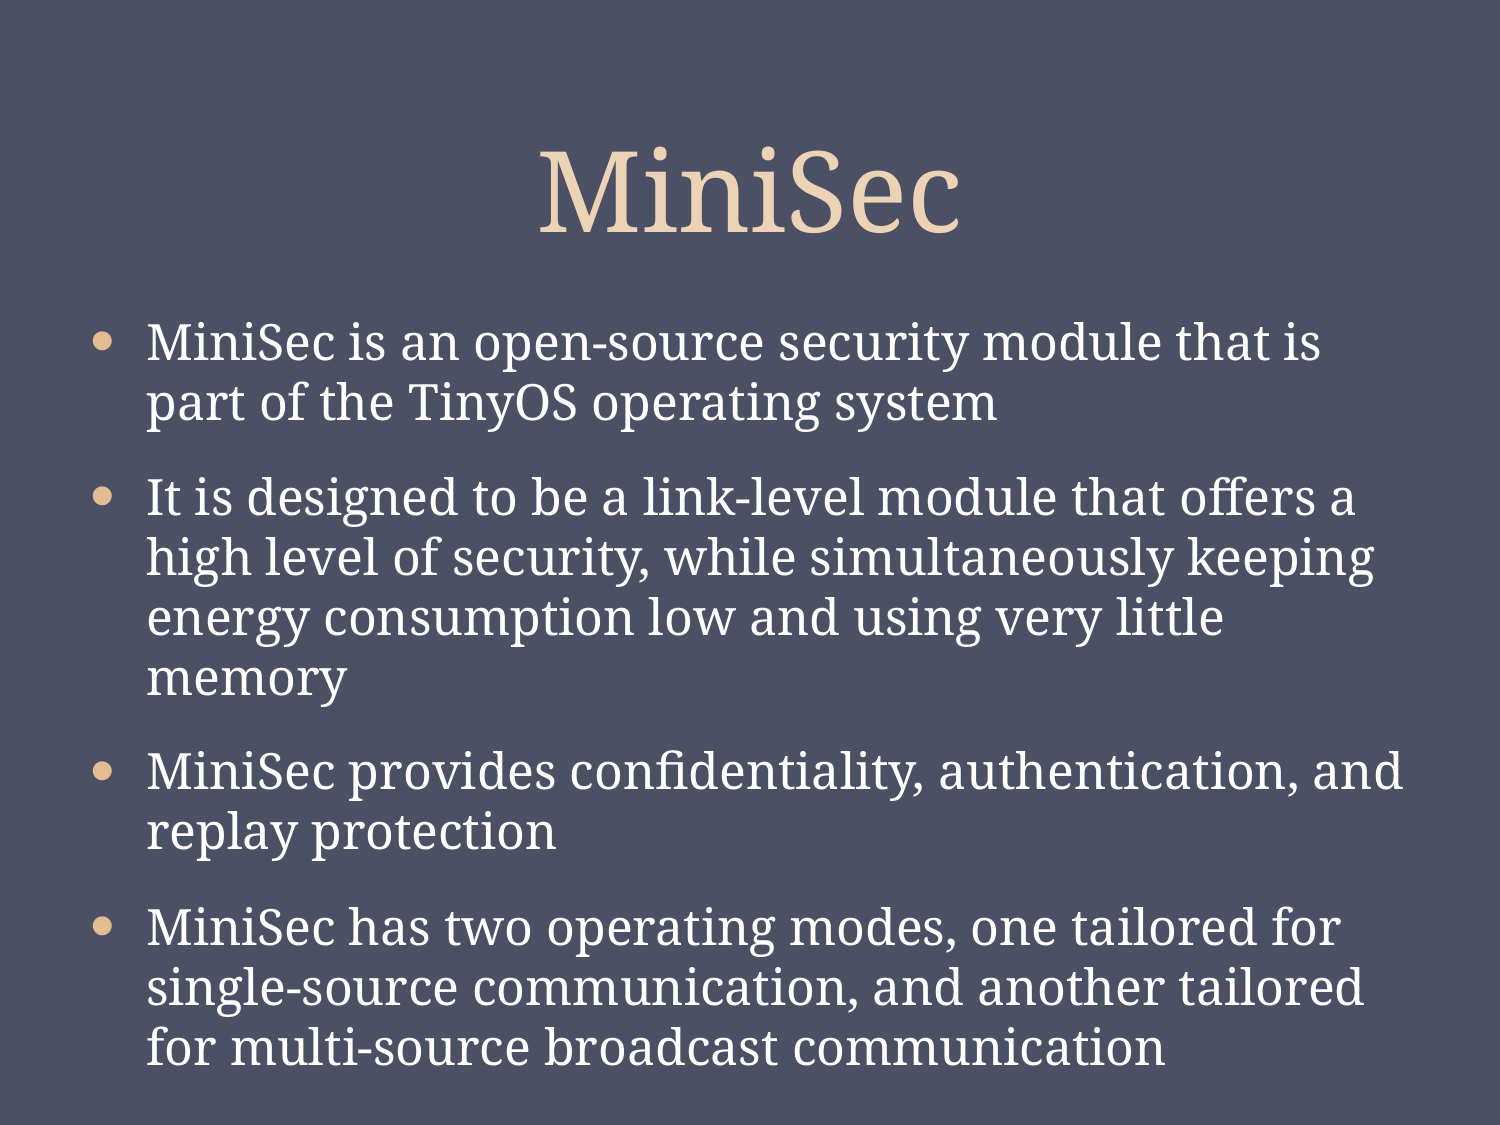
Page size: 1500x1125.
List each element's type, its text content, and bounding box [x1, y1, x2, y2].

title MiniSec [75, 0, 1425, 263]
list MiniSec is an open-source security module that is part of the TinyOS operating system It is designed to be a link-level module that offers a high level of security, while simultaneously keeping energy consumption low and using very little memory MiniSec provides confidentiality, authentication, and replay protection MiniSec has two operating modes, one tailored for single-source communication, and another tailored for multi-source broadcast communication [75, 302, 1425, 1059]
